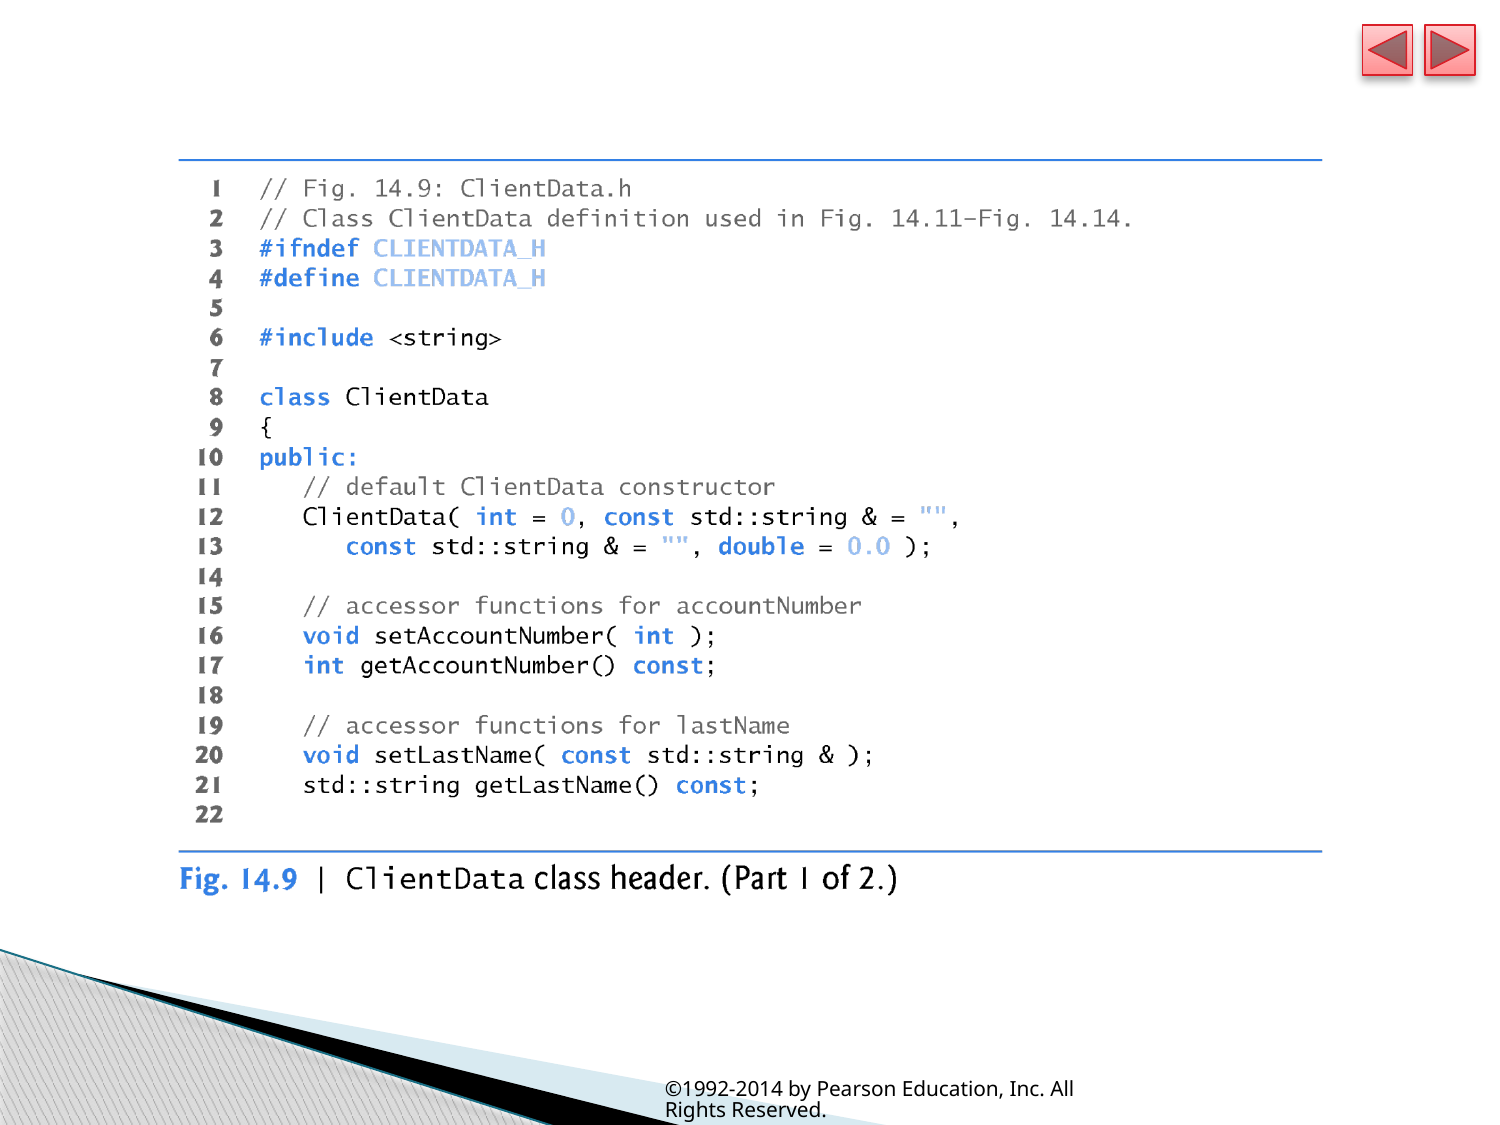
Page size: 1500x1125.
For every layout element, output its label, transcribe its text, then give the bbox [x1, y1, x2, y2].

footer ©1992-2014 by Pearson Education, Inc. All Rights Reserved. [650, 1051, 1105, 1112]
picture [0, 106, 1500, 1018]
